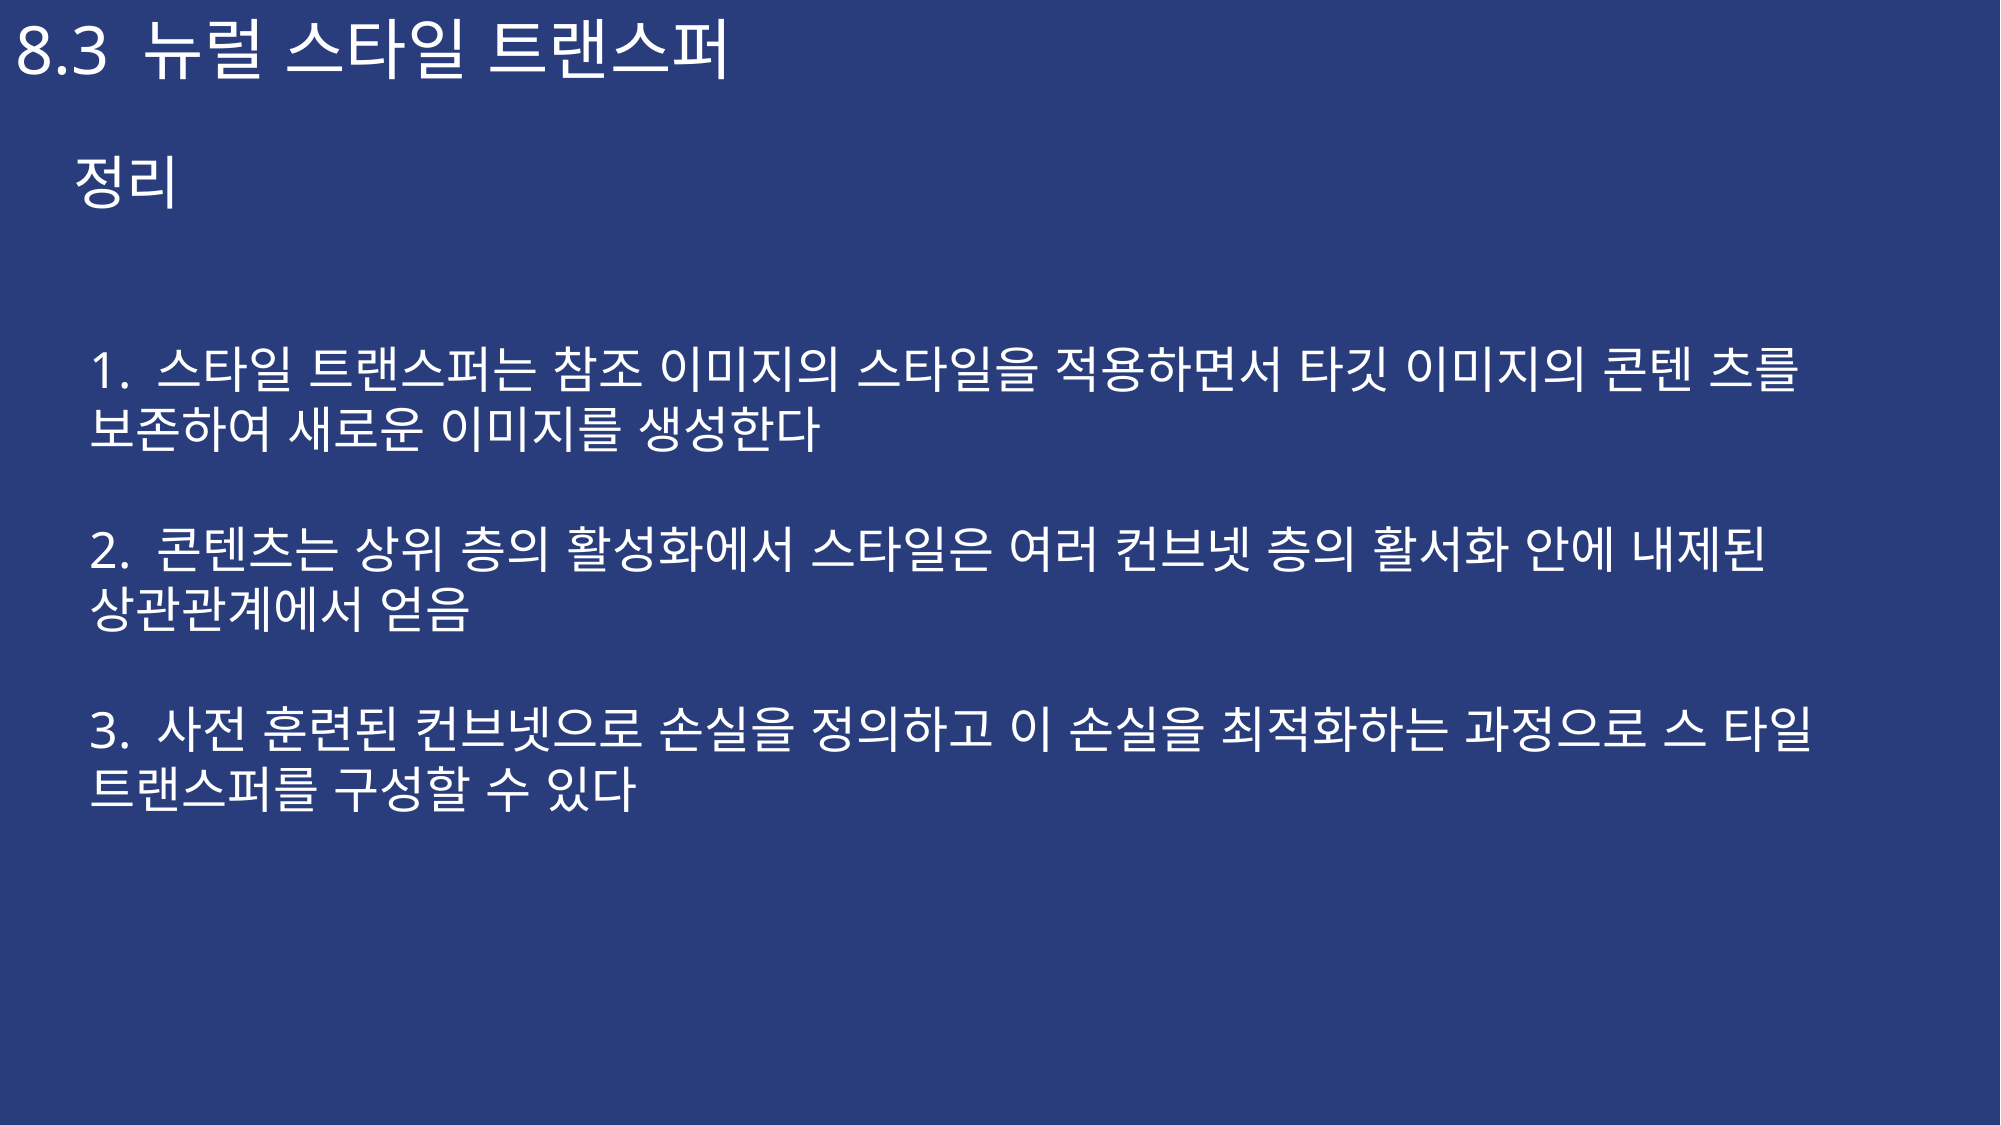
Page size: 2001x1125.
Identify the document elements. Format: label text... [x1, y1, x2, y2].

text_box 8.3 뉴럴 스타일 트랜스퍼 [0, 0, 918, 95]
text_box 1. 스타일 트랜스퍼는 참조 이미지의 스타일을 적용하면서 타깃 이미지의 콘텐 츠를 보존하여 새로운 이미지를 생성한다 2. 콘텐츠는 상위 층의 활성화에서 스타일은 여러 컨브넷 층의 활서화 안에 내제된 상관관계에서 얻음 3. 사전 훈련된 컨브넷으로 손실을 정의하고 이 손실을 최적화하는 과정으로 스 타일 트랜스퍼를 구성할 수 있다 [75, 331, 1901, 827]
text_box 정리 [58, 139, 396, 224]
